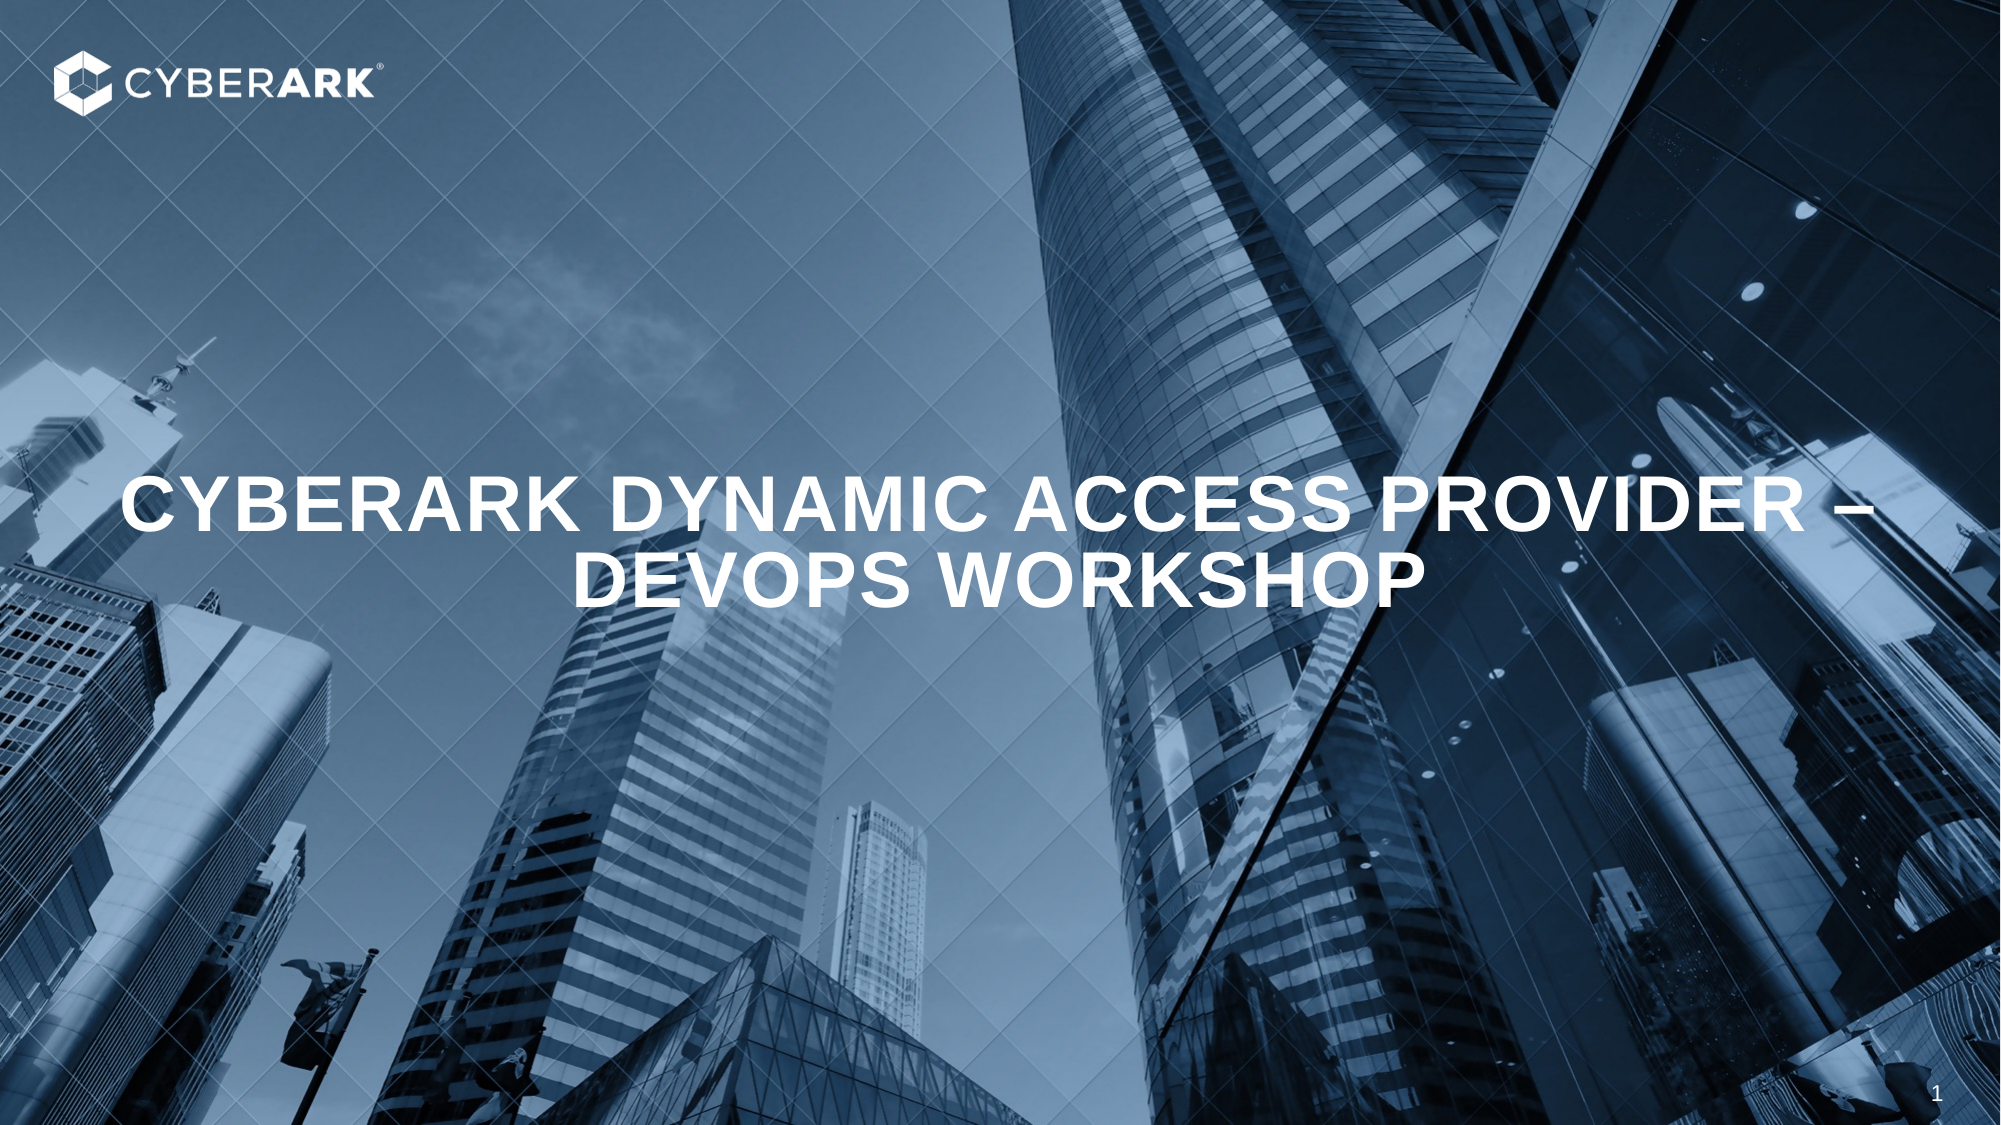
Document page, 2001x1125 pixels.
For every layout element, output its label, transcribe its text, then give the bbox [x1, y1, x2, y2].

title Cyberark Dynamic access provider – DevOps Workshop [98, 312, 1902, 781]
slide_number 1 [1758, 1077, 1944, 1108]
picture [0, 0, 2001, 1125]
